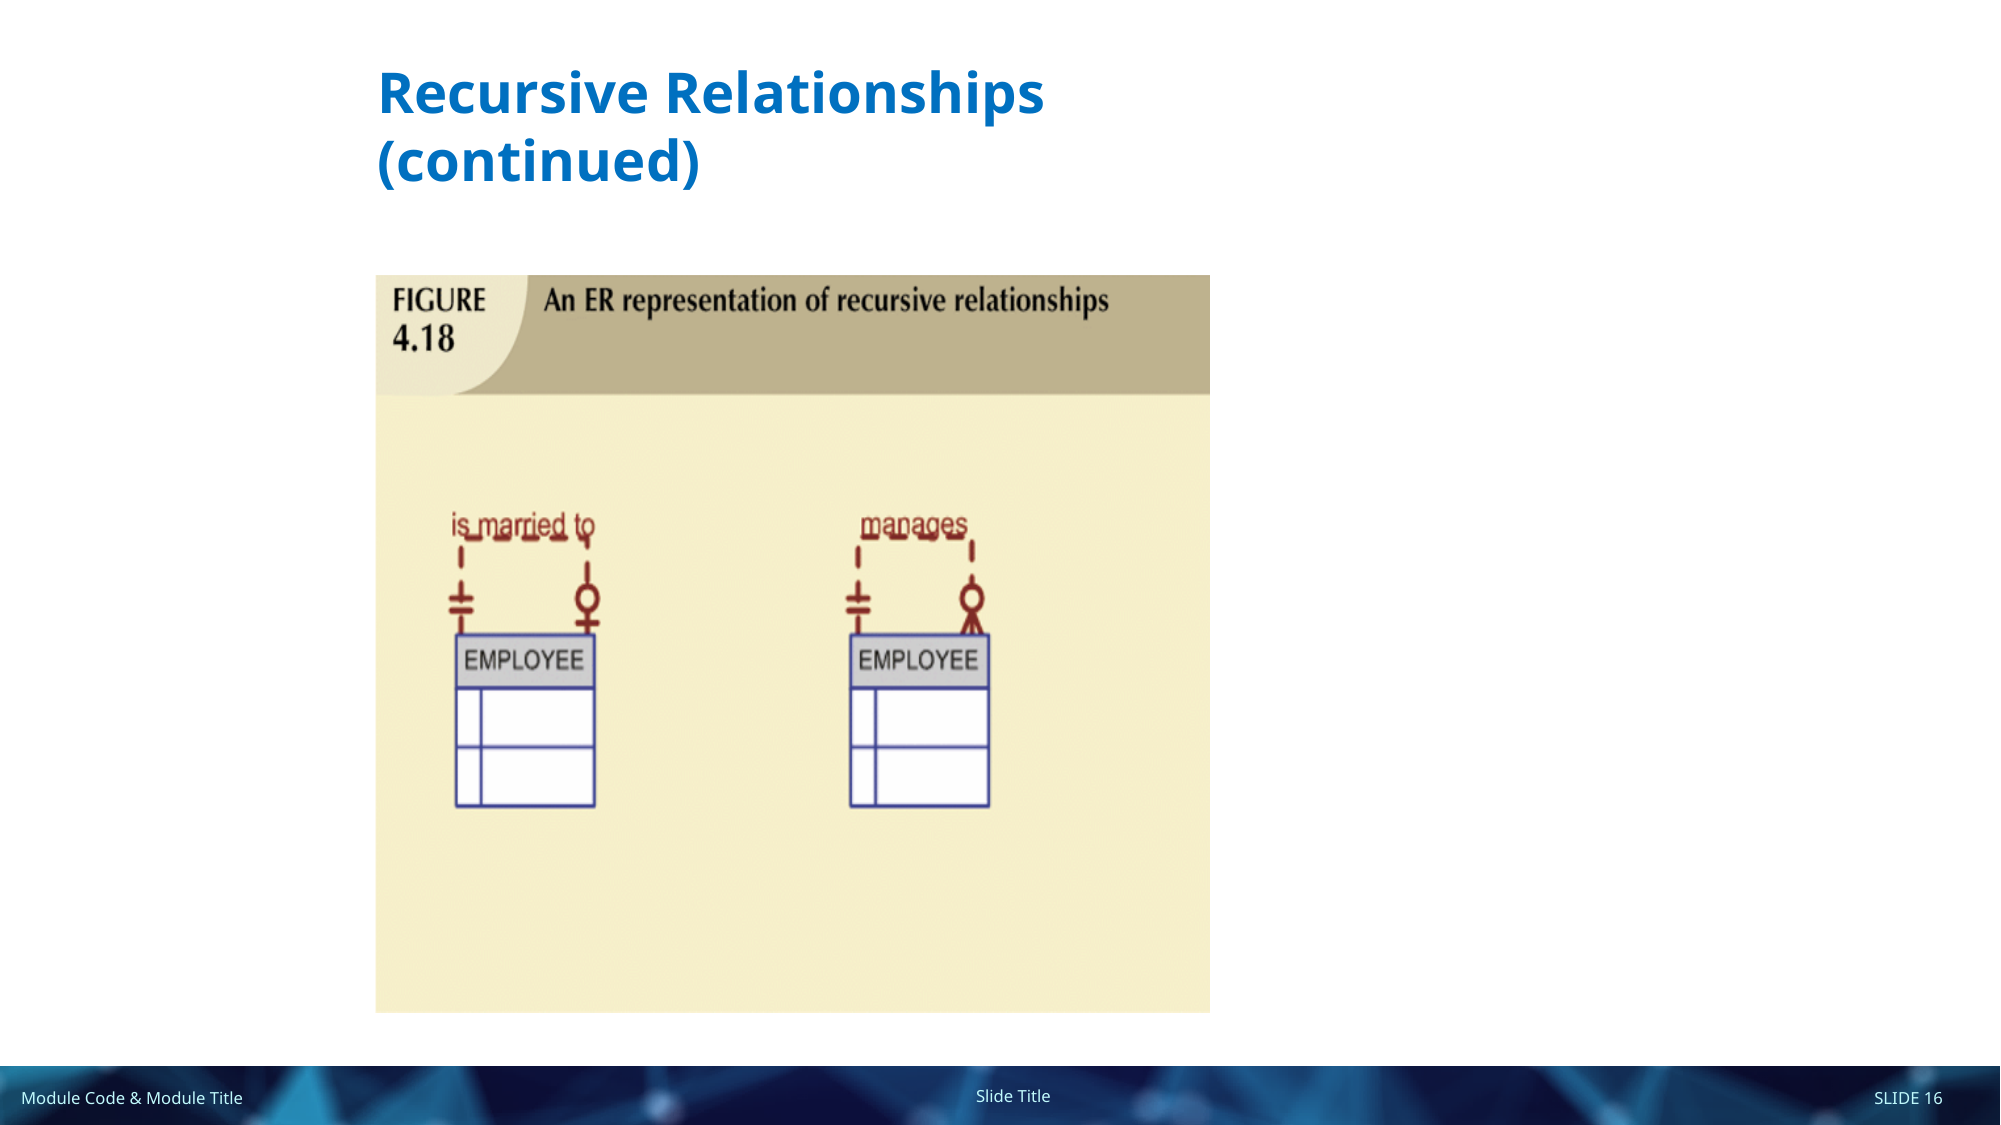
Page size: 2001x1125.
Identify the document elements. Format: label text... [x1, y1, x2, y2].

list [374, 274, 1211, 1013]
picture [0, 1066, 2000, 1125]
title Recursive Relationships (continued) [362, 50, 1638, 200]
